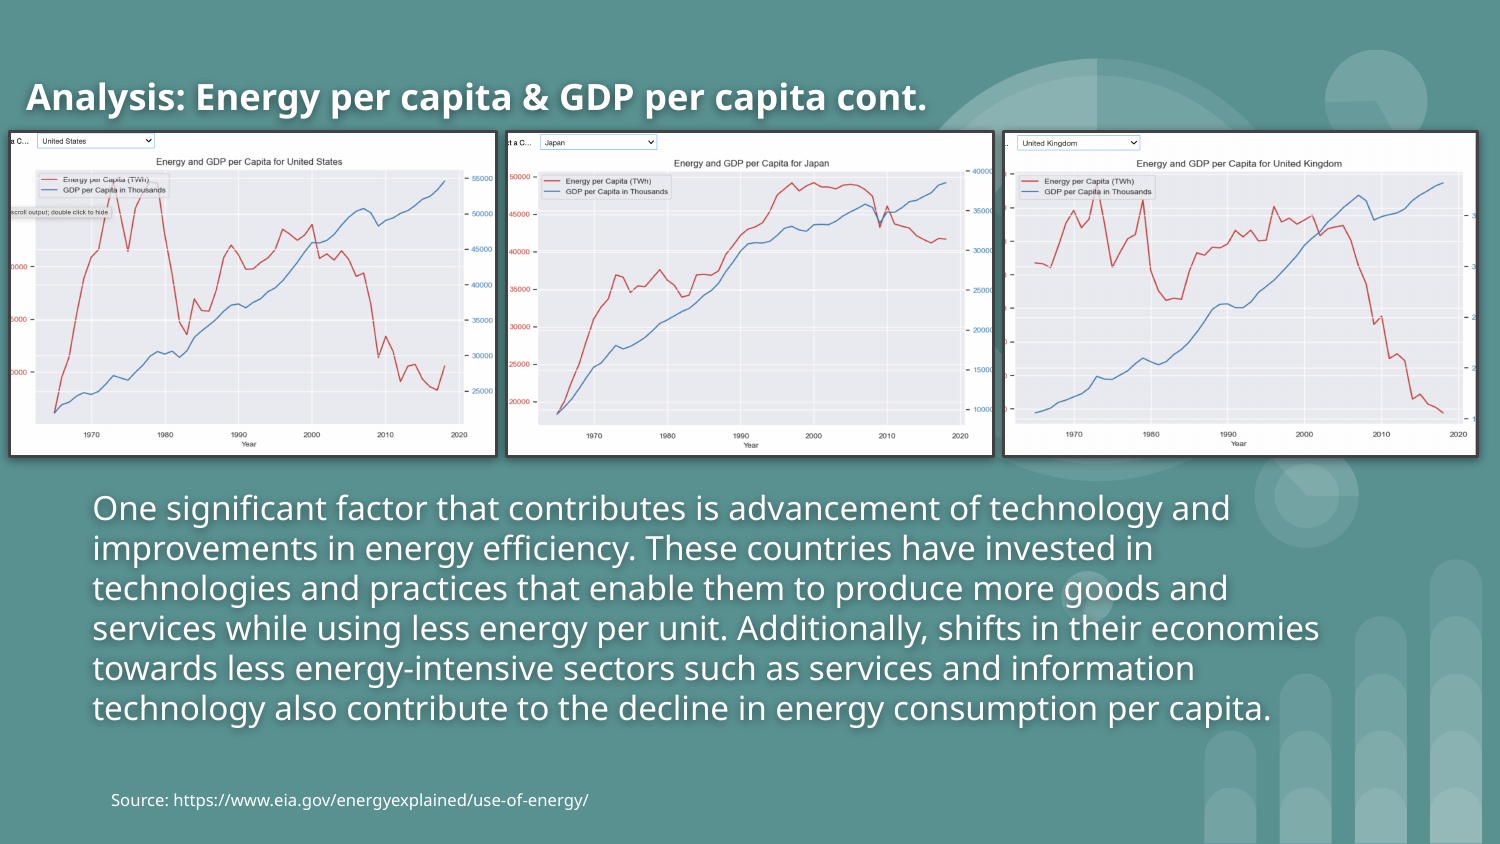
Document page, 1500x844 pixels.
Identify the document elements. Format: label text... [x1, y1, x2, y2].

picture [1004, 132, 1476, 456]
picture [507, 132, 993, 456]
title One significant factor that contributes is advancement of technology and improvements in energy efficiency. These countries have invested in technologies and practices that enable them to produce more goods and services while using less energy per unit. Additionally, shifts in their economies towards less energy-intensive sectors such as services and information technology also contribute to the decline in energy consumption per capita. [77, 472, 1374, 701]
picture [10, 132, 496, 456]
text_box Source: https://www.eia.gov/energyexplained/use-of-energy/ [96, 774, 1077, 824]
subtitle Analysis: Energy per capita & GDP per capita cont. [10, 59, 992, 127]
